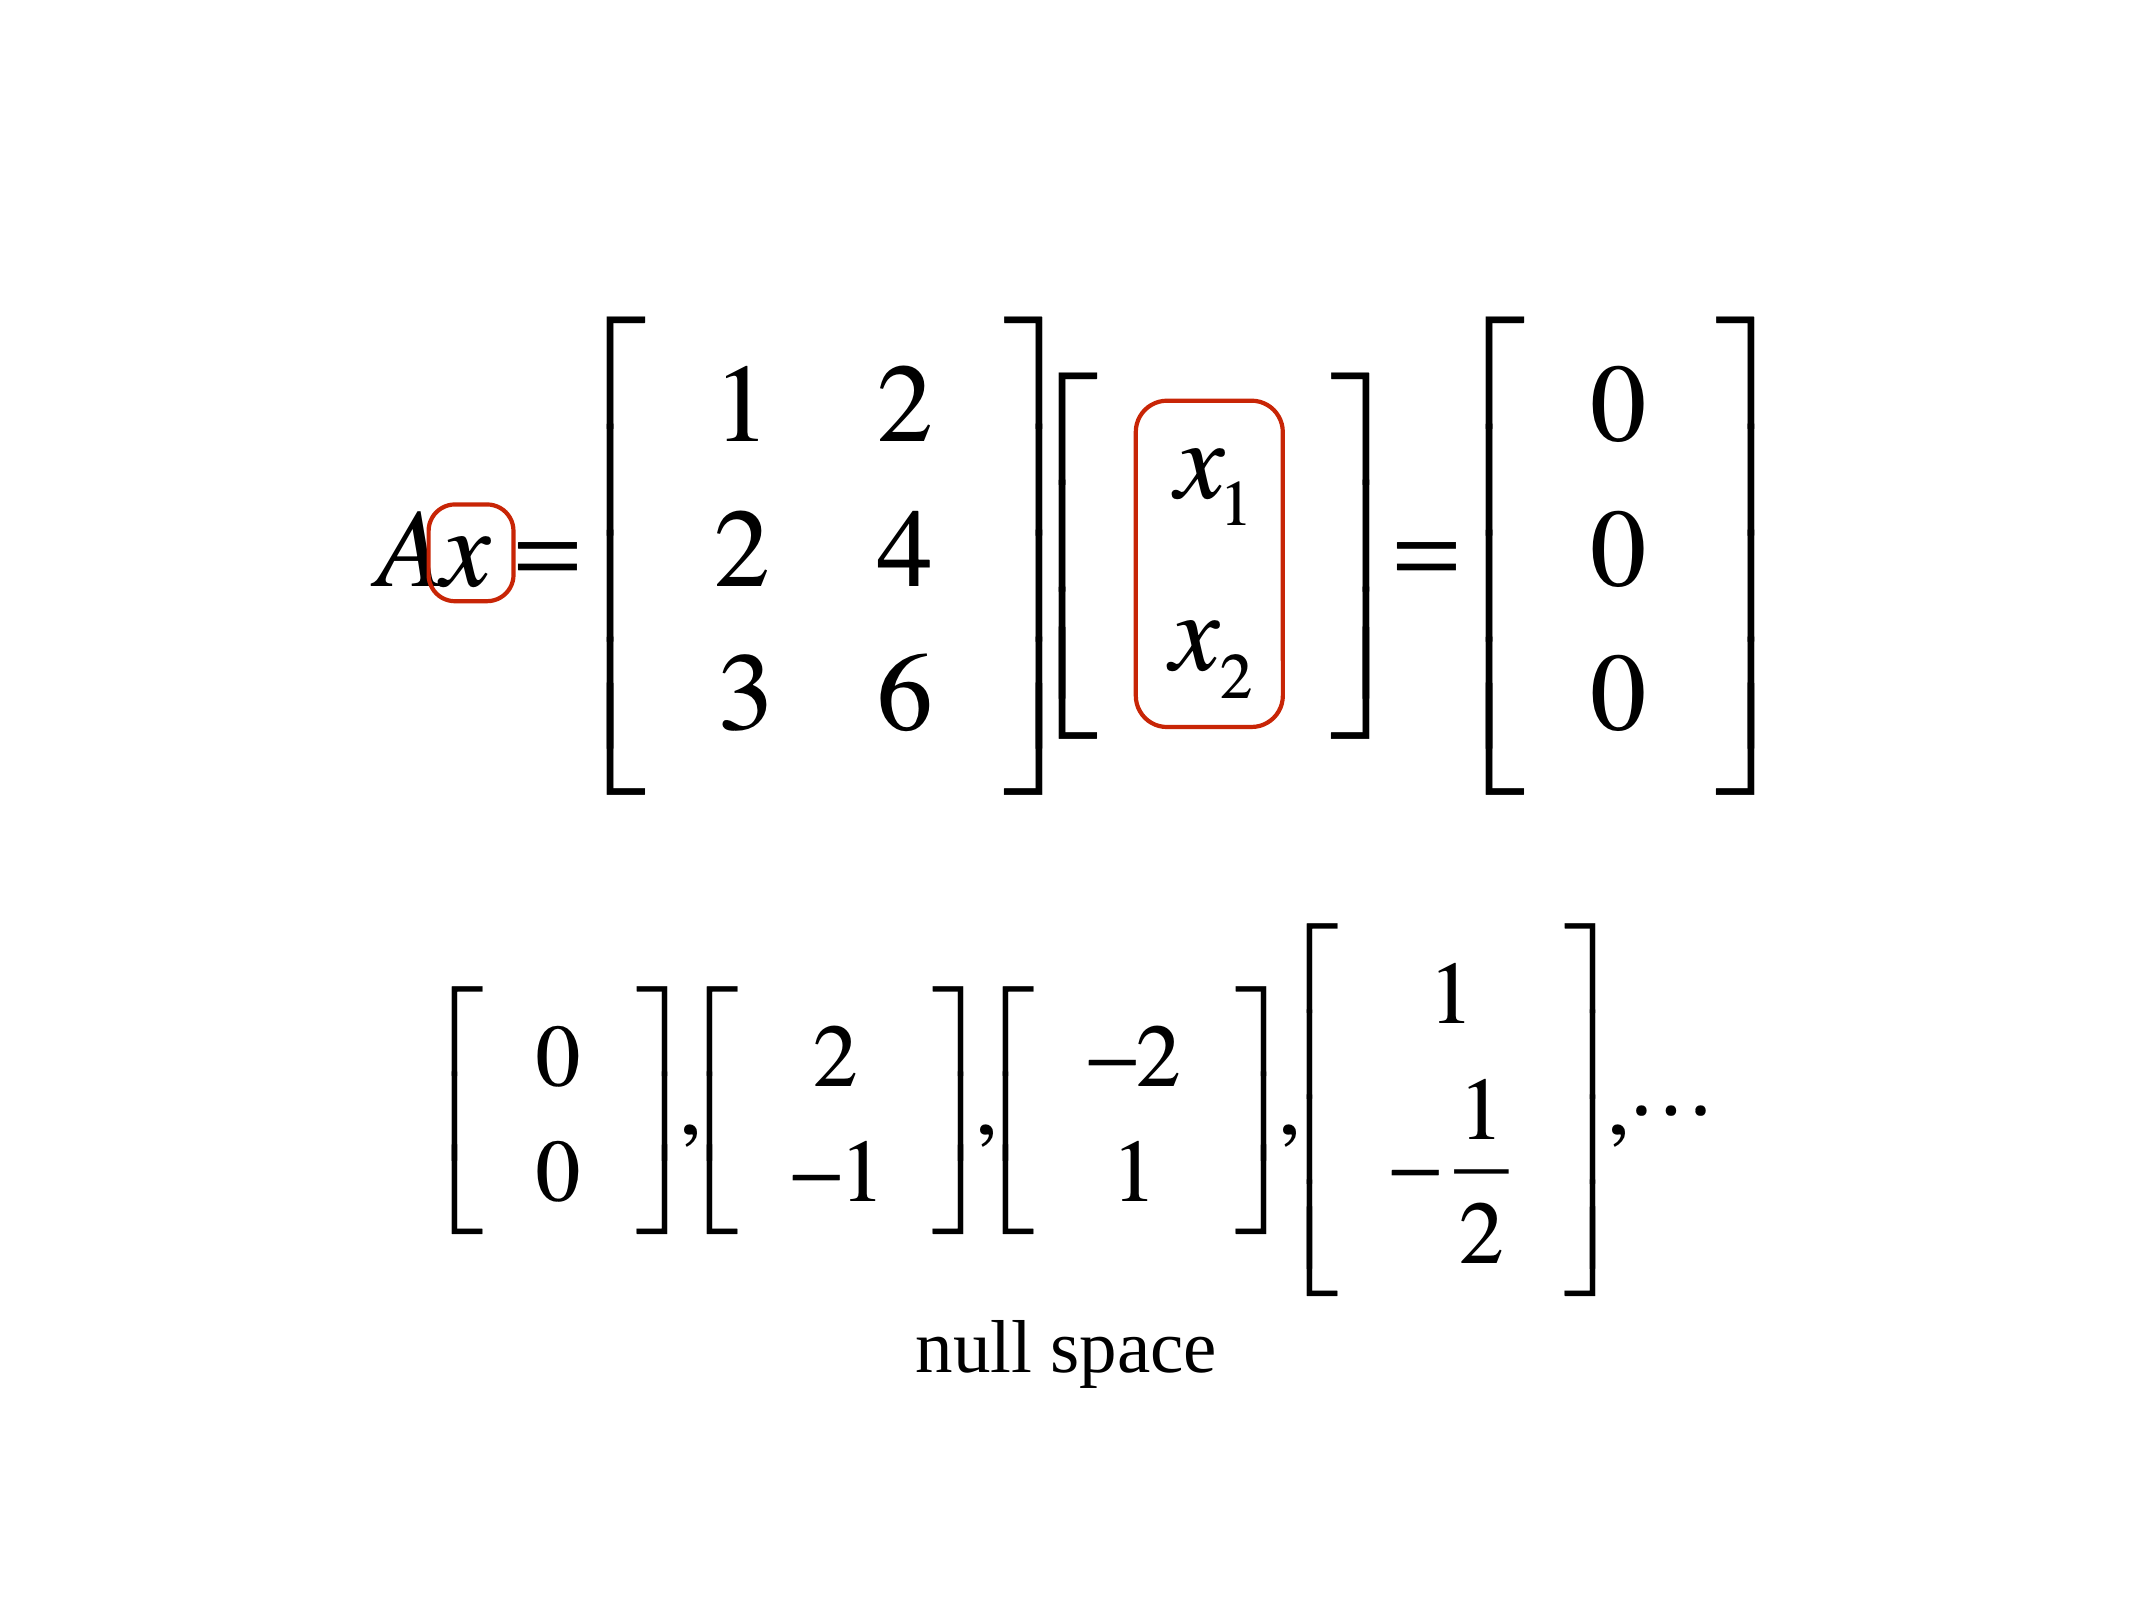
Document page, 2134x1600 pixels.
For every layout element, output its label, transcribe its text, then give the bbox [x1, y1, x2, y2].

picture [438, 903, 1725, 1311]
text_box null space [907, 1317, 1226, 1397]
picture [354, 288, 1780, 817]
